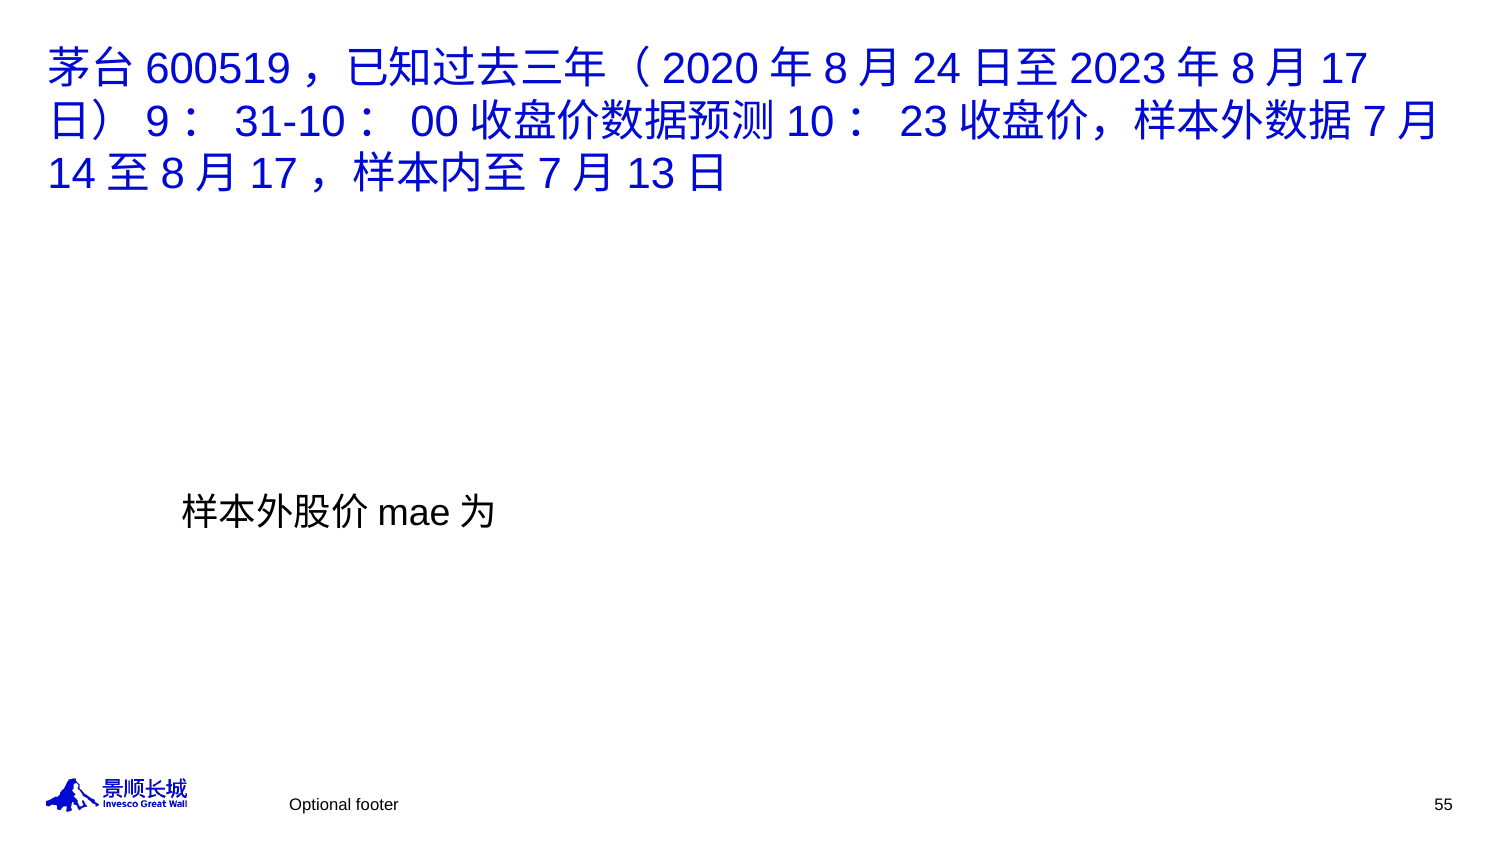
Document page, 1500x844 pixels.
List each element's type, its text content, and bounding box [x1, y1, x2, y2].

slide_number 55 [1394, 792, 1453, 815]
text_box 样本外股价mae为 [181, 487, 1020, 533]
title 茅台600519，已知过去三年（2020年8月24日至2023年8月17日）9：31-10：00收盘价数据预测10：23收盘价，样本外数据7月14至8月17，样本内至7月13日 [47, 39, 1454, 148]
footer Optional footer [289, 792, 1258, 815]
picture [46, 778, 187, 812]
